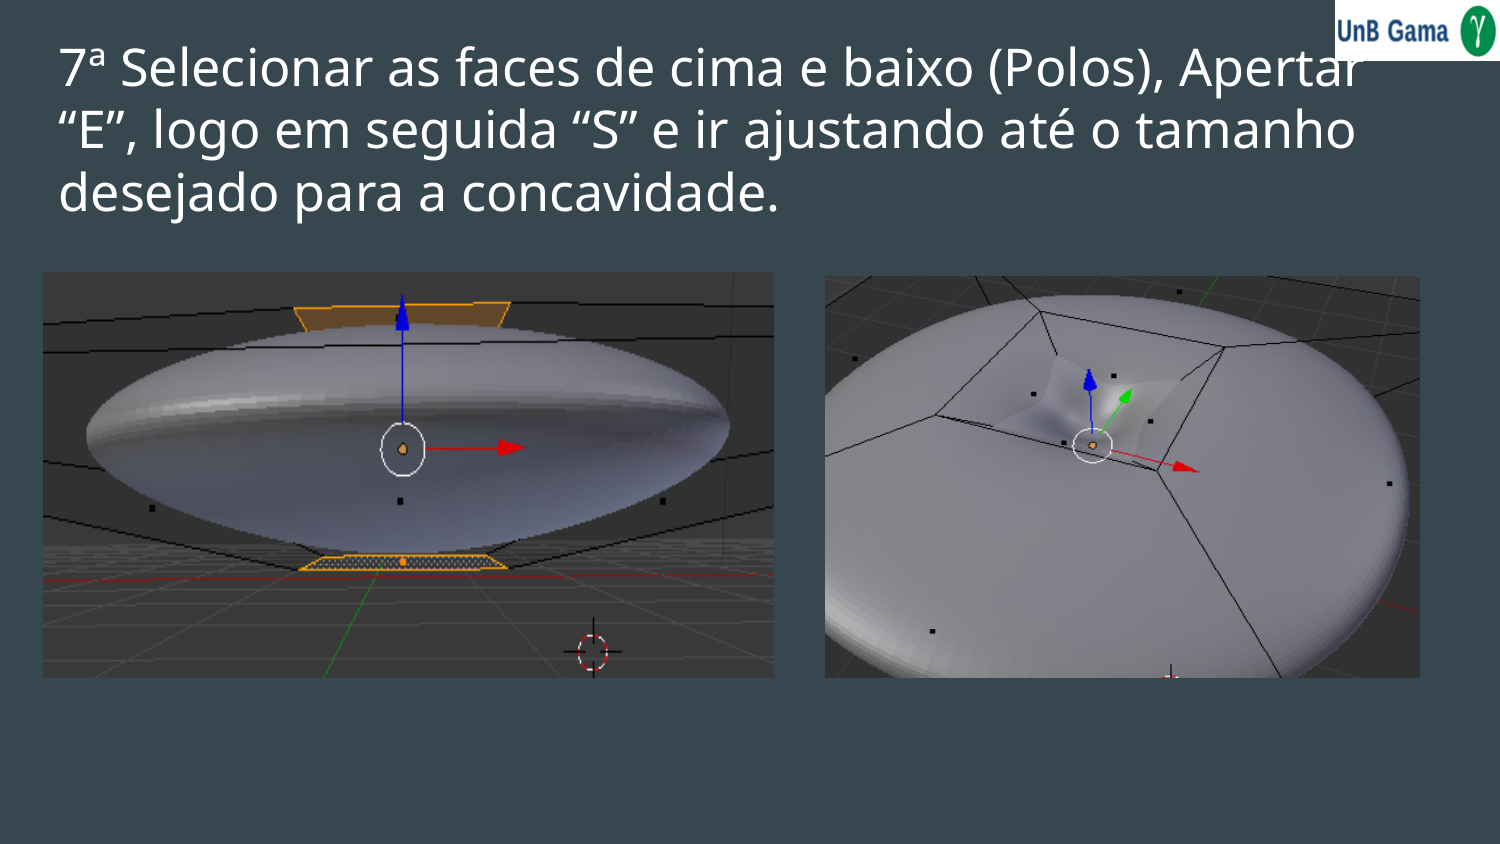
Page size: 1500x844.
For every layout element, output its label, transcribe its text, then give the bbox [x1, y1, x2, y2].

picture [43, 272, 774, 678]
picture [825, 276, 1421, 678]
picture [1335, 0, 1500, 62]
title 7ª Selecionar as faces de cima e baixo (Polos), Apertar “E”, logo em seguida “S” e ir ajustando até o tamanho desejado para a concavidade. [43, 19, 1442, 178]
